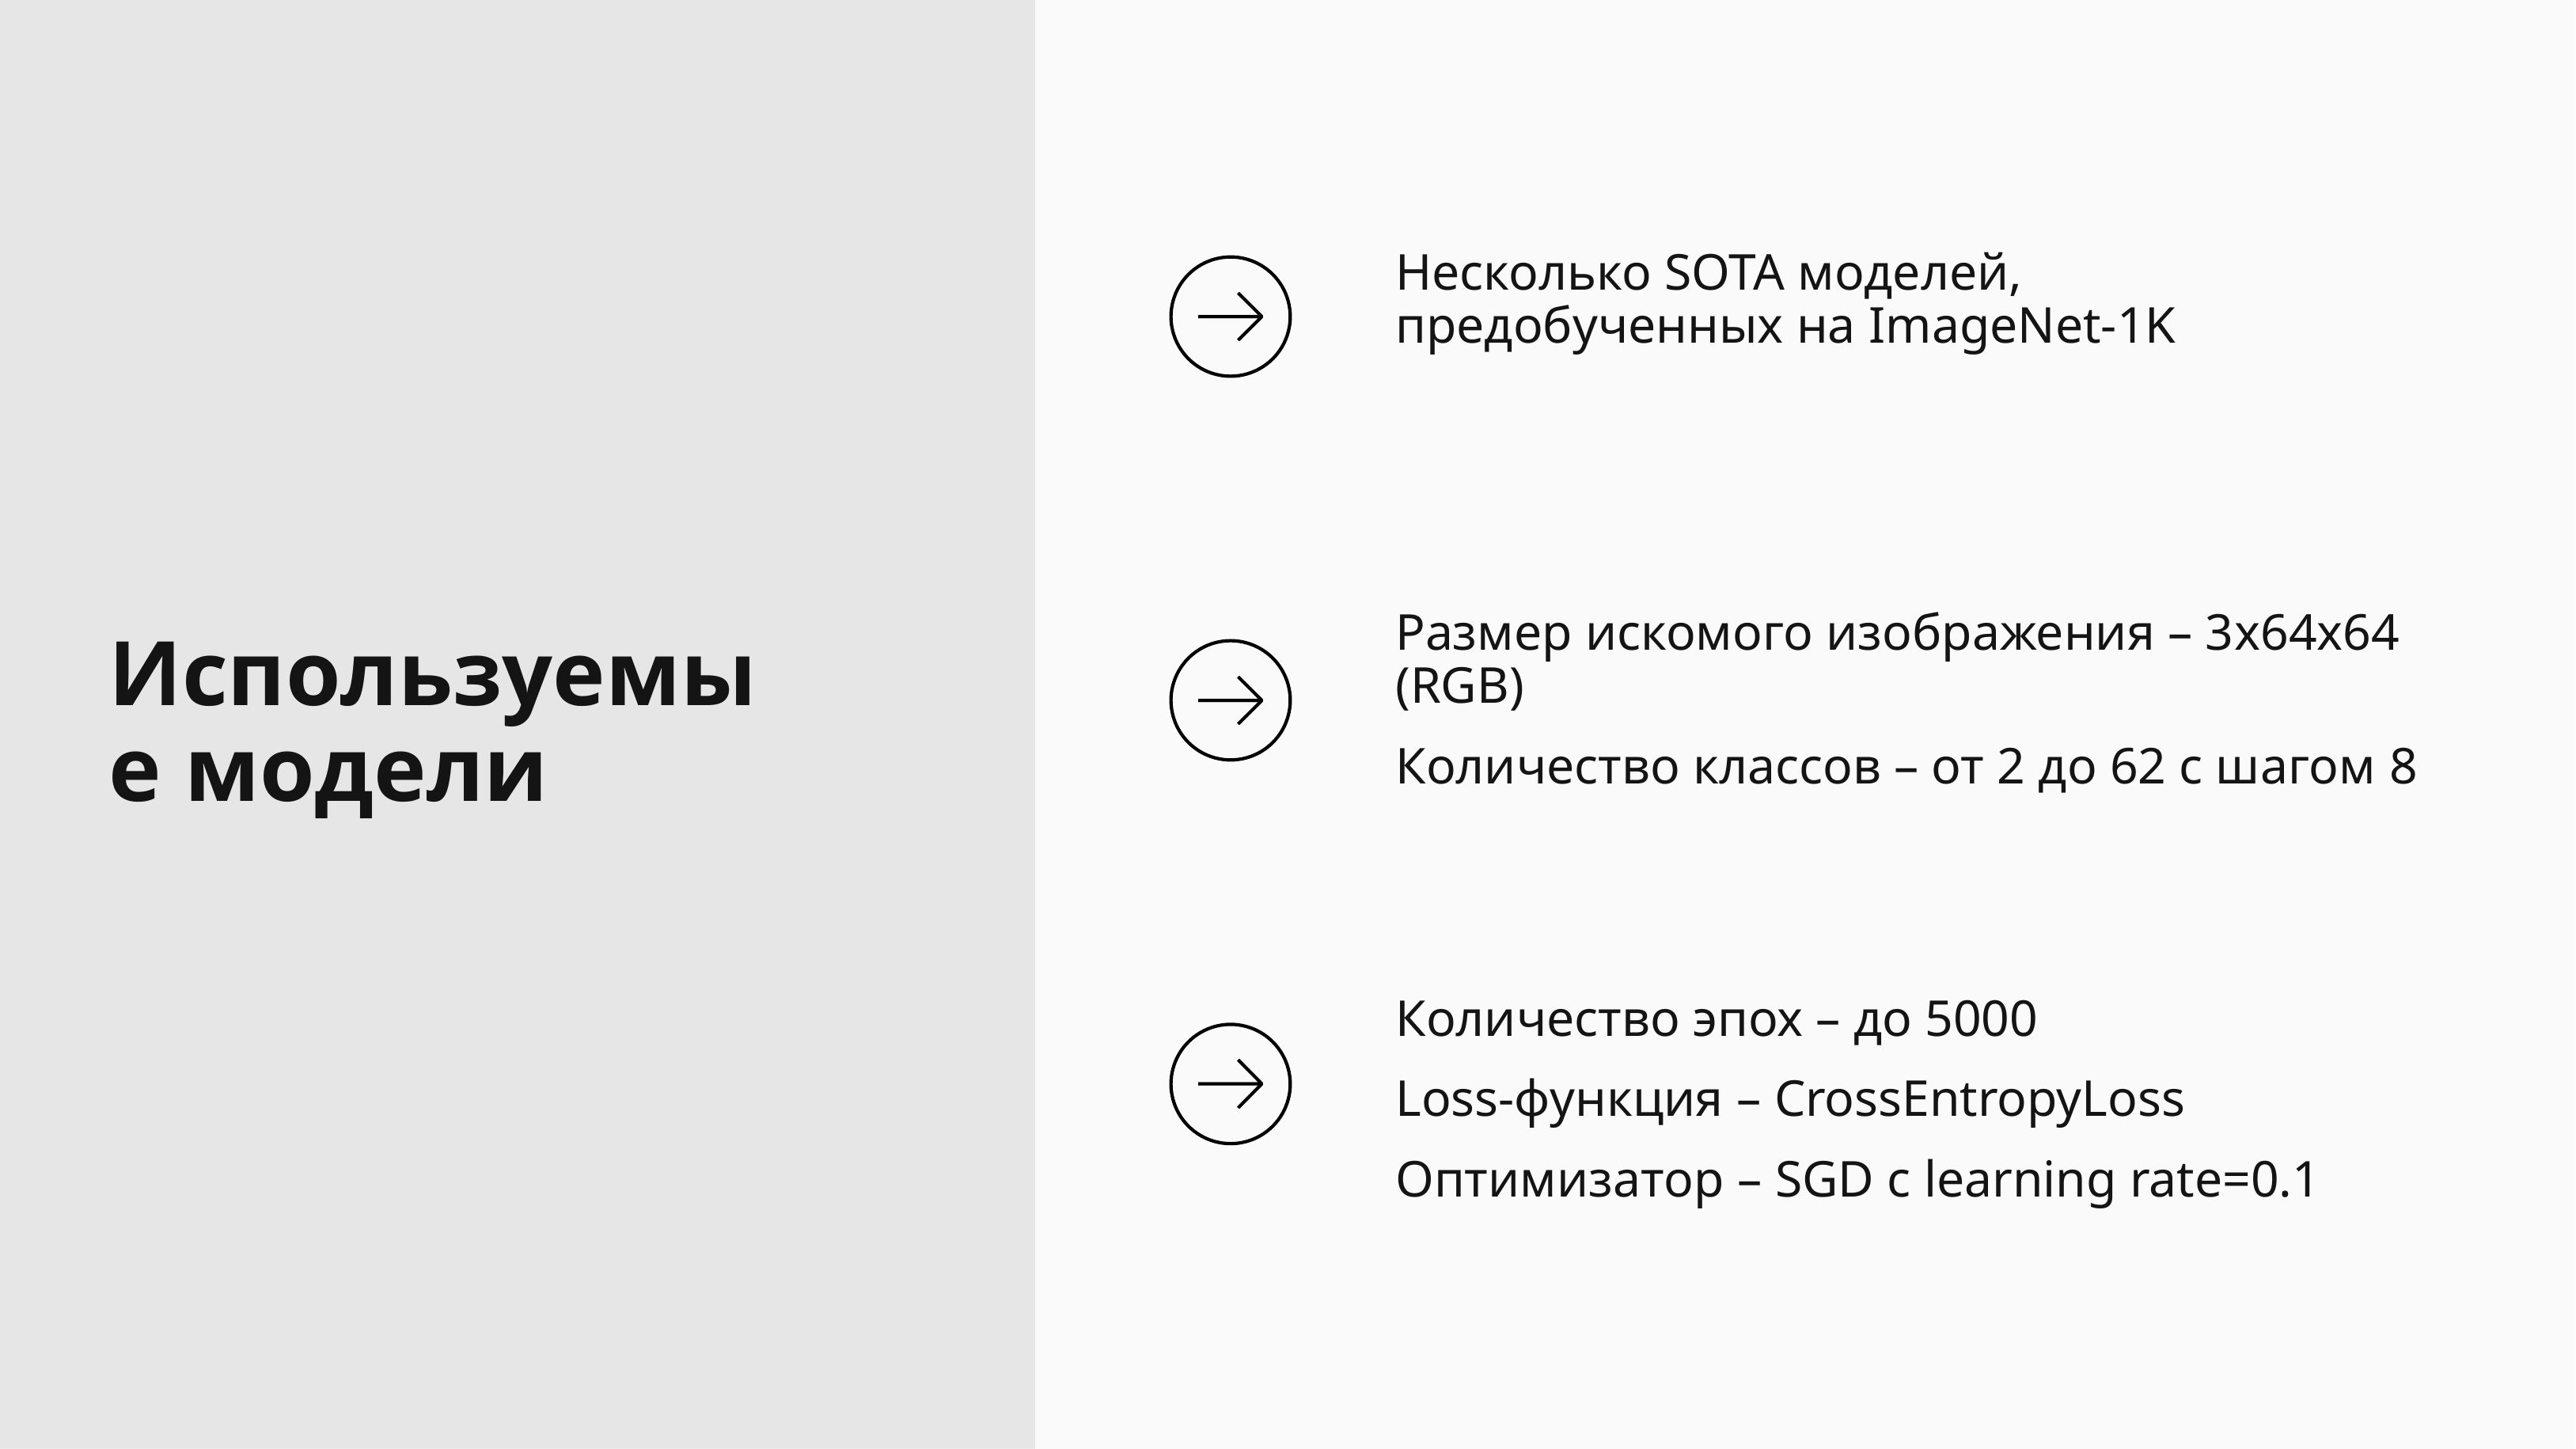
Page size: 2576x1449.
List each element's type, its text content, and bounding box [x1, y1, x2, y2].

picture [1198, 292, 1263, 341]
picture [1198, 676, 1263, 725]
picture [1198, 1059, 1263, 1109]
text_box Количество эпох – до 5000 Loss-функция – CrossEntropyLoss Оптимизатор – SGD с learning rate=0.1 [1395, 993, 2394, 1208]
list Используемые модели [108, 627, 783, 822]
list Размер искомого изображения – 3x64x64 (RGB) Количество классов – от 2 до 62 с шагом 8 [1395, 607, 2467, 850]
list Несколько SOTA моделей, предобученных на ImageNet-1K [1395, 247, 2394, 355]
